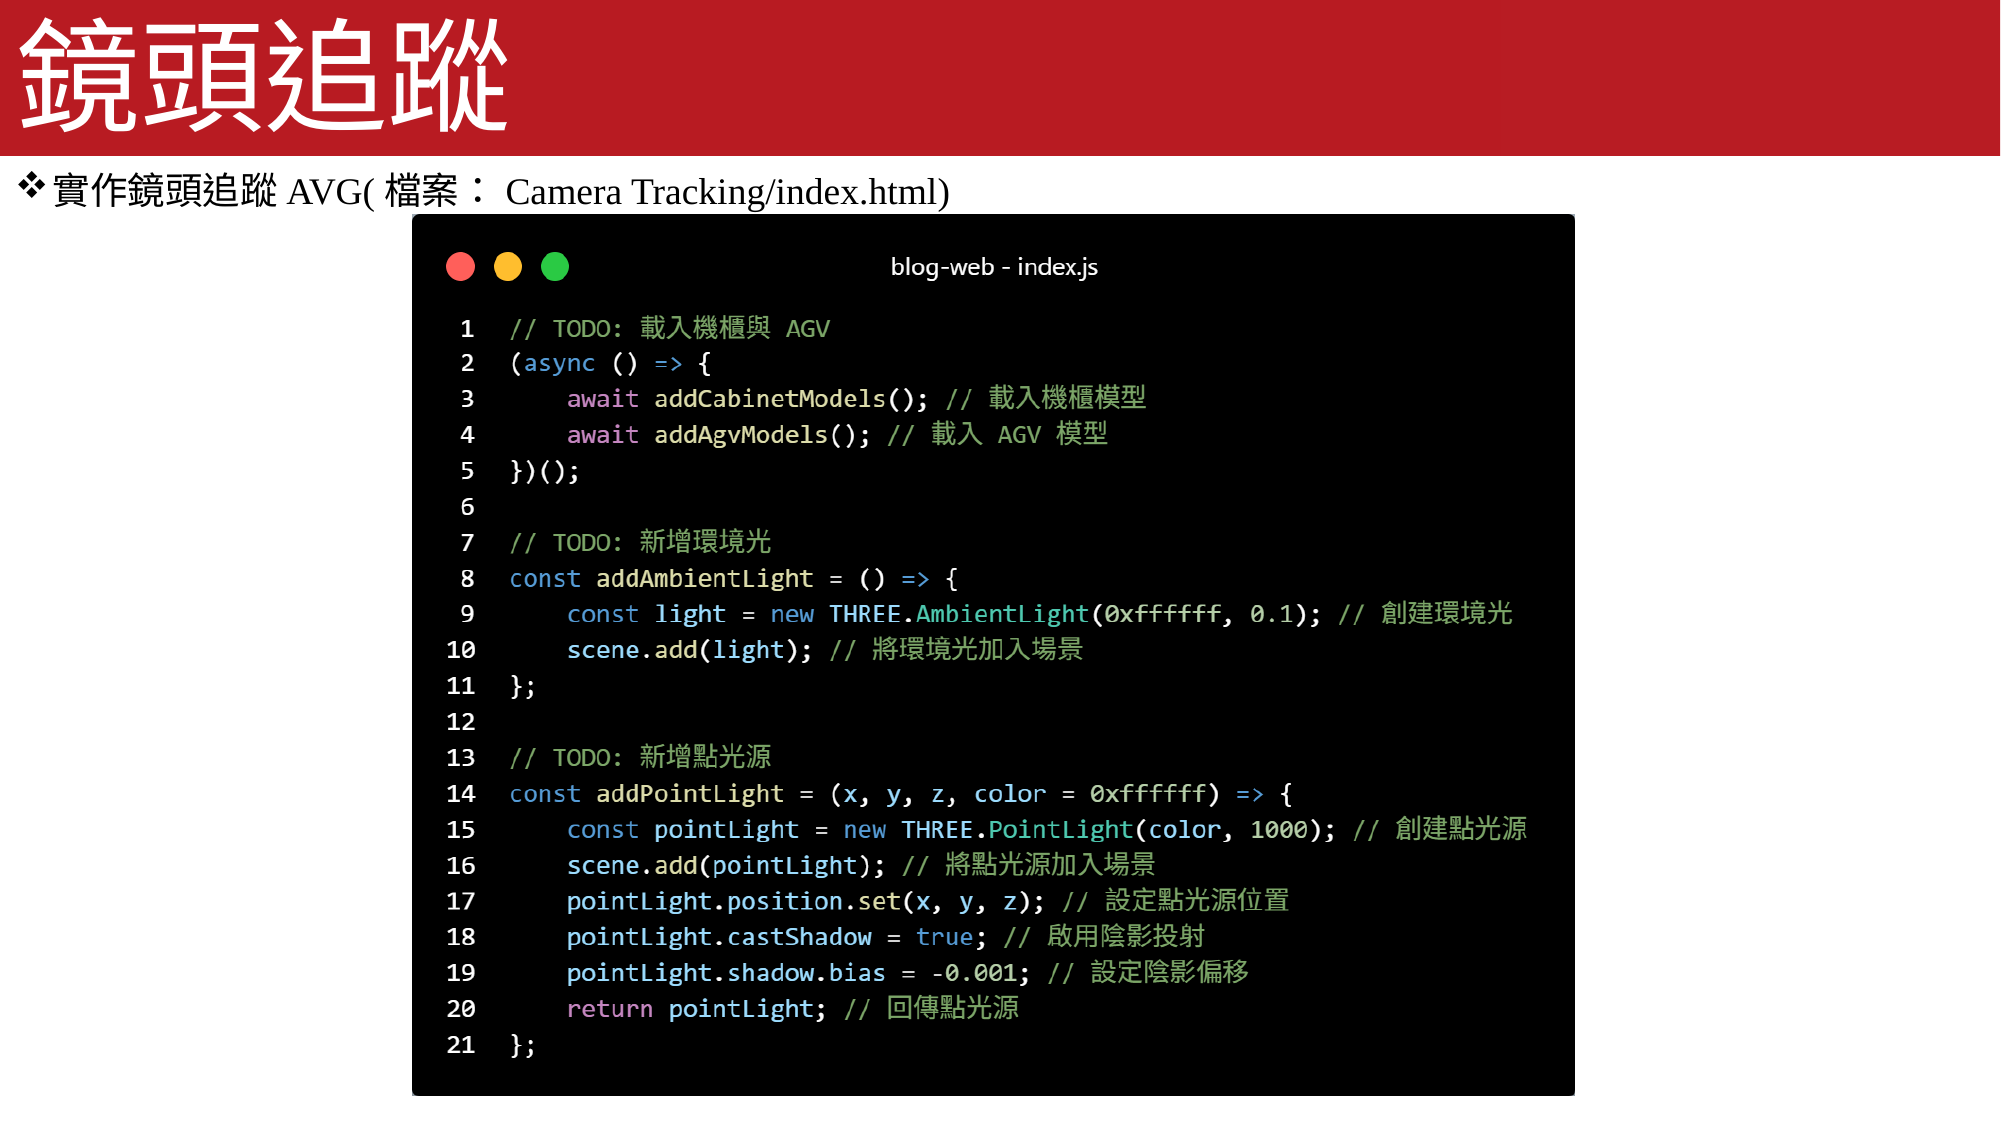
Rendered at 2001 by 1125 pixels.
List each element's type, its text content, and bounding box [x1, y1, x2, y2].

title 鏡頭追蹤 [1, 0, 1727, 156]
picture [412, 214, 1575, 1096]
list 實作鏡頭追蹤AVG(檔案：Camera Tracking/index.html) [0, 159, 1988, 987]
